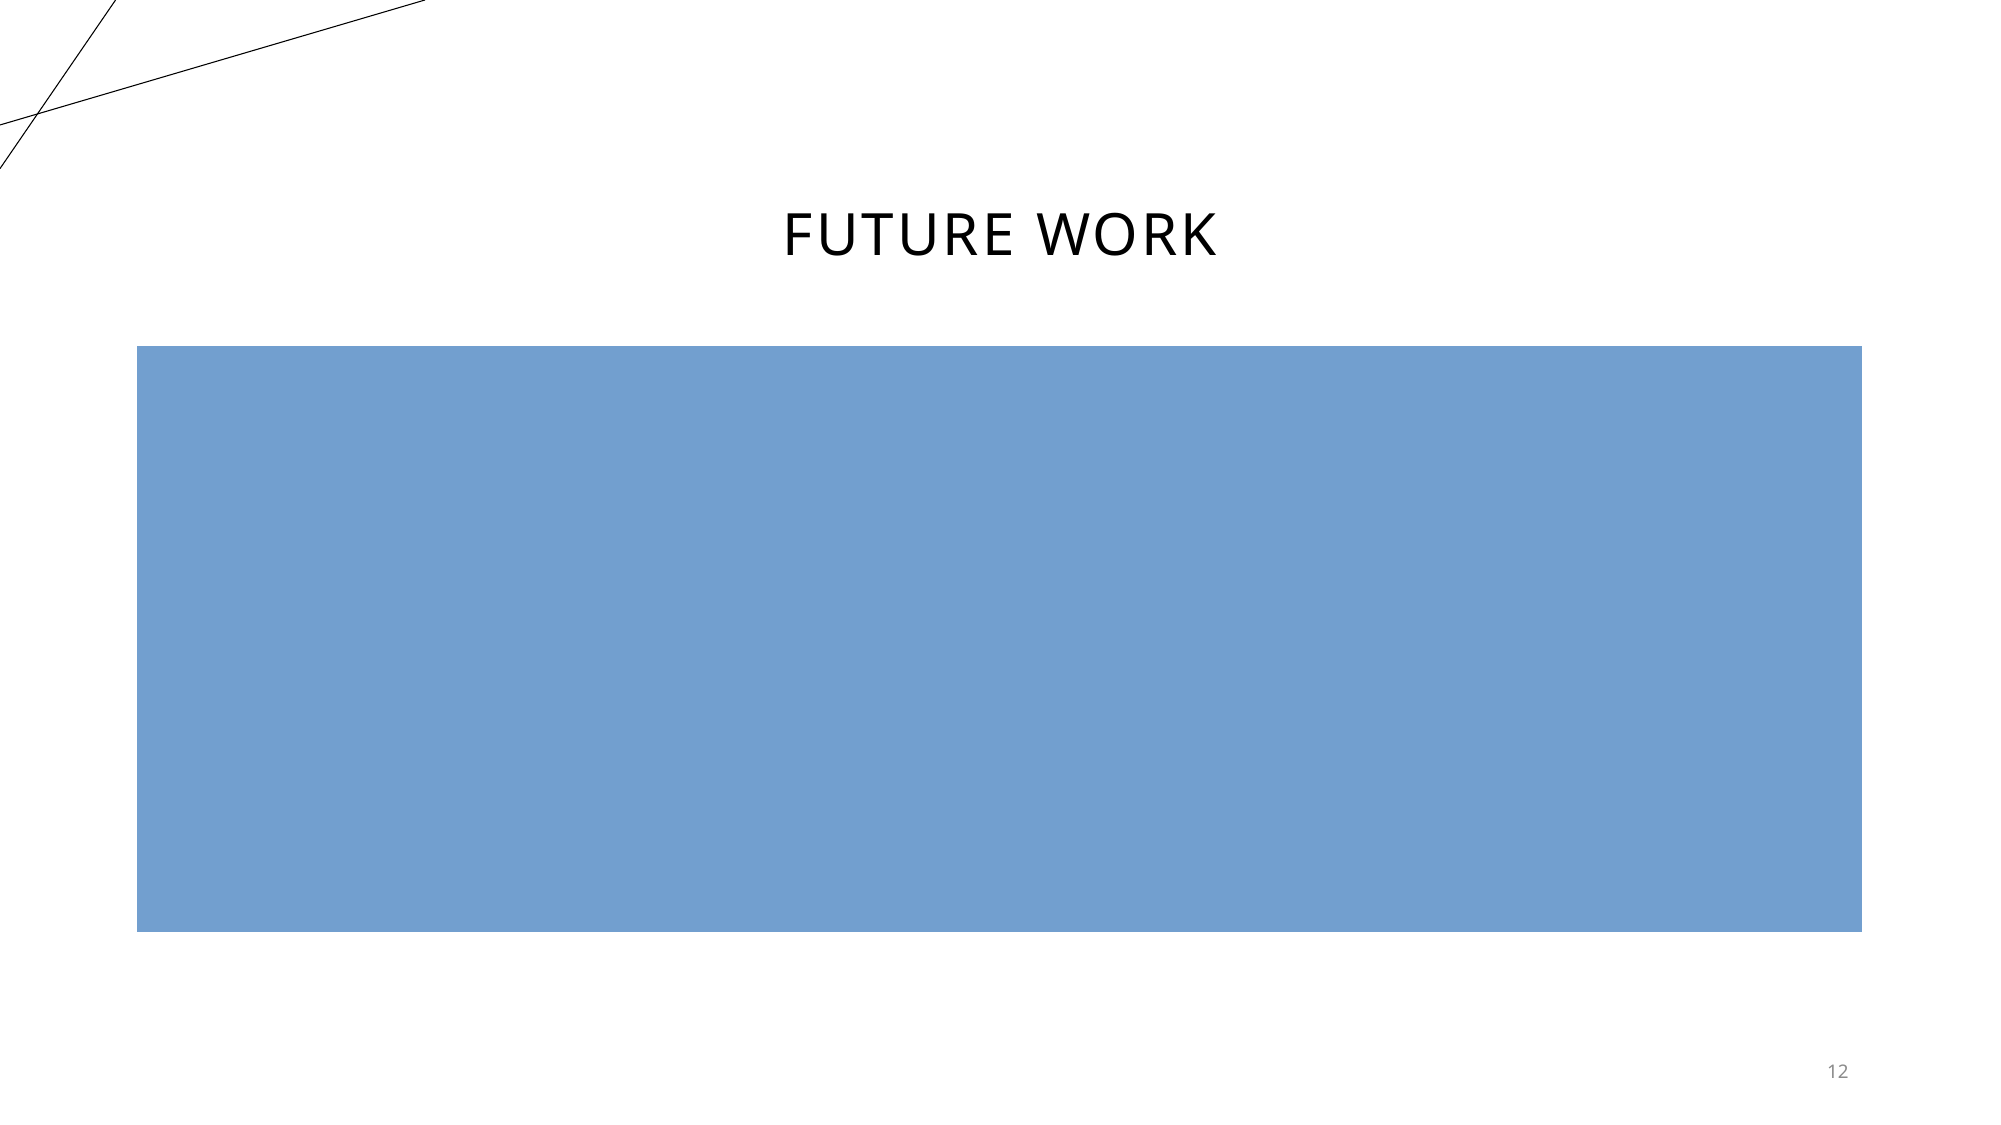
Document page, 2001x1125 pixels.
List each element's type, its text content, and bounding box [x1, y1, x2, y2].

slide_number 12 [1701, 1042, 1864, 1103]
title Future Work [137, 57, 1863, 276]
